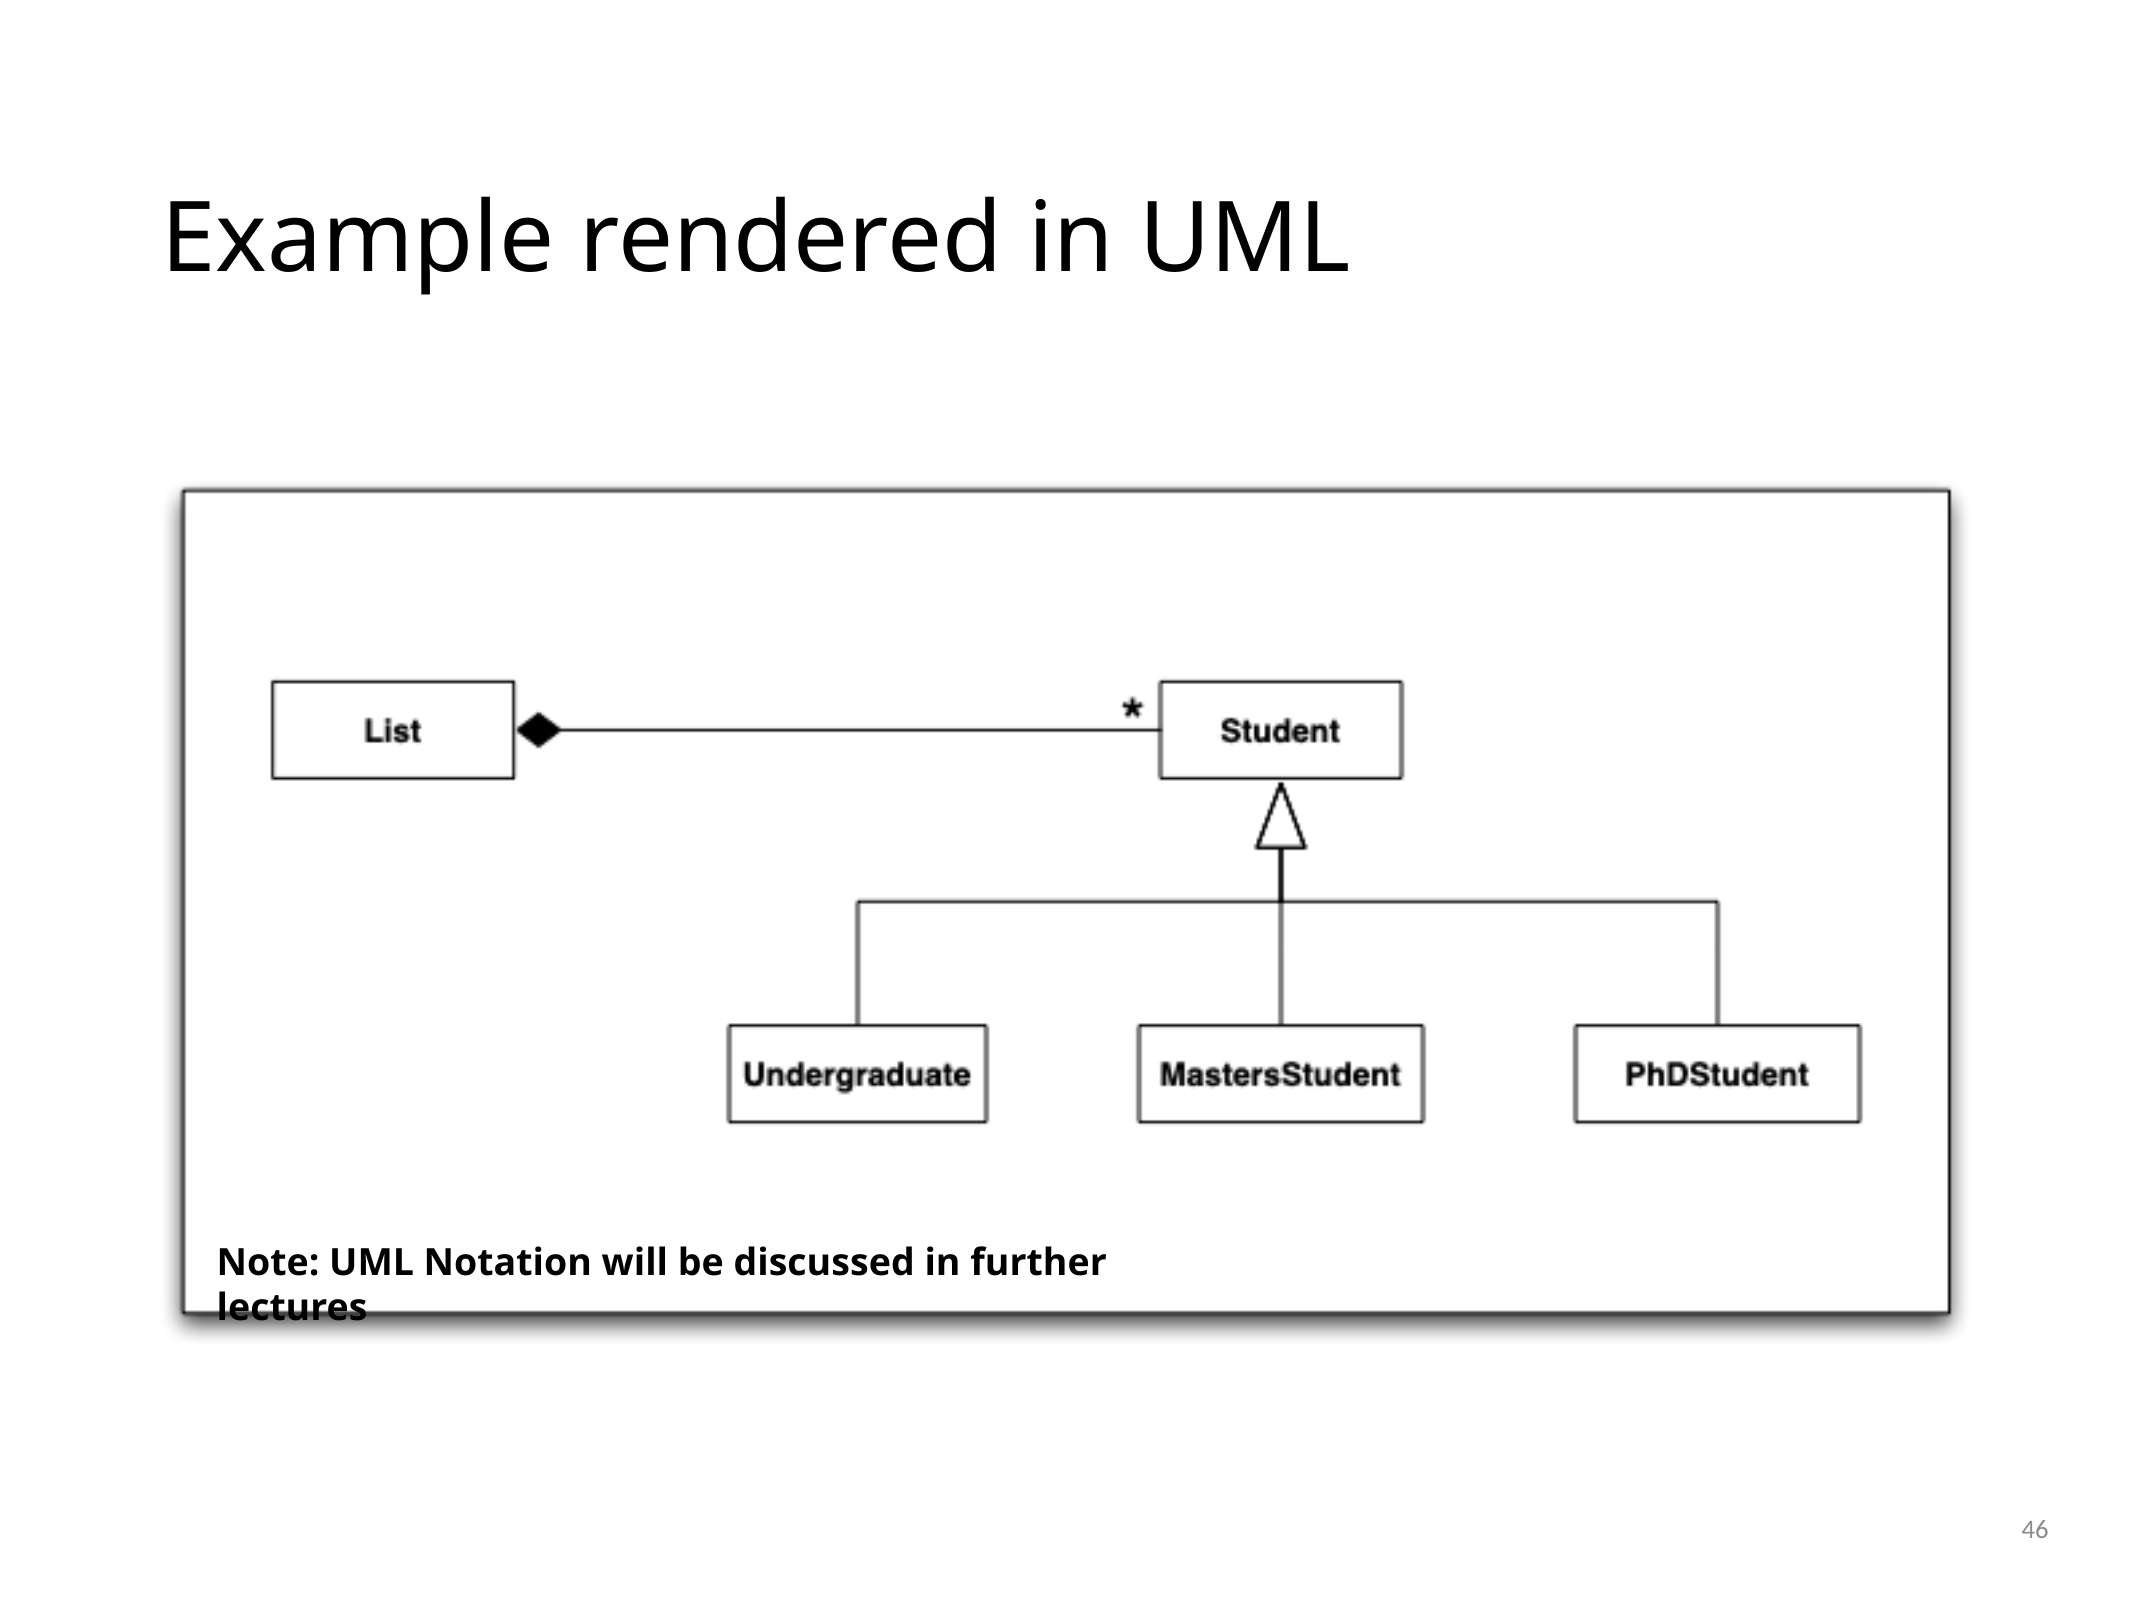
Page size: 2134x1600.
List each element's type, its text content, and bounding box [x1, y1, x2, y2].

slide_number 46 [1986, 1508, 2064, 1548]
picture [154, 472, 1981, 1355]
title Example rendered in UML [146, 85, 1987, 395]
